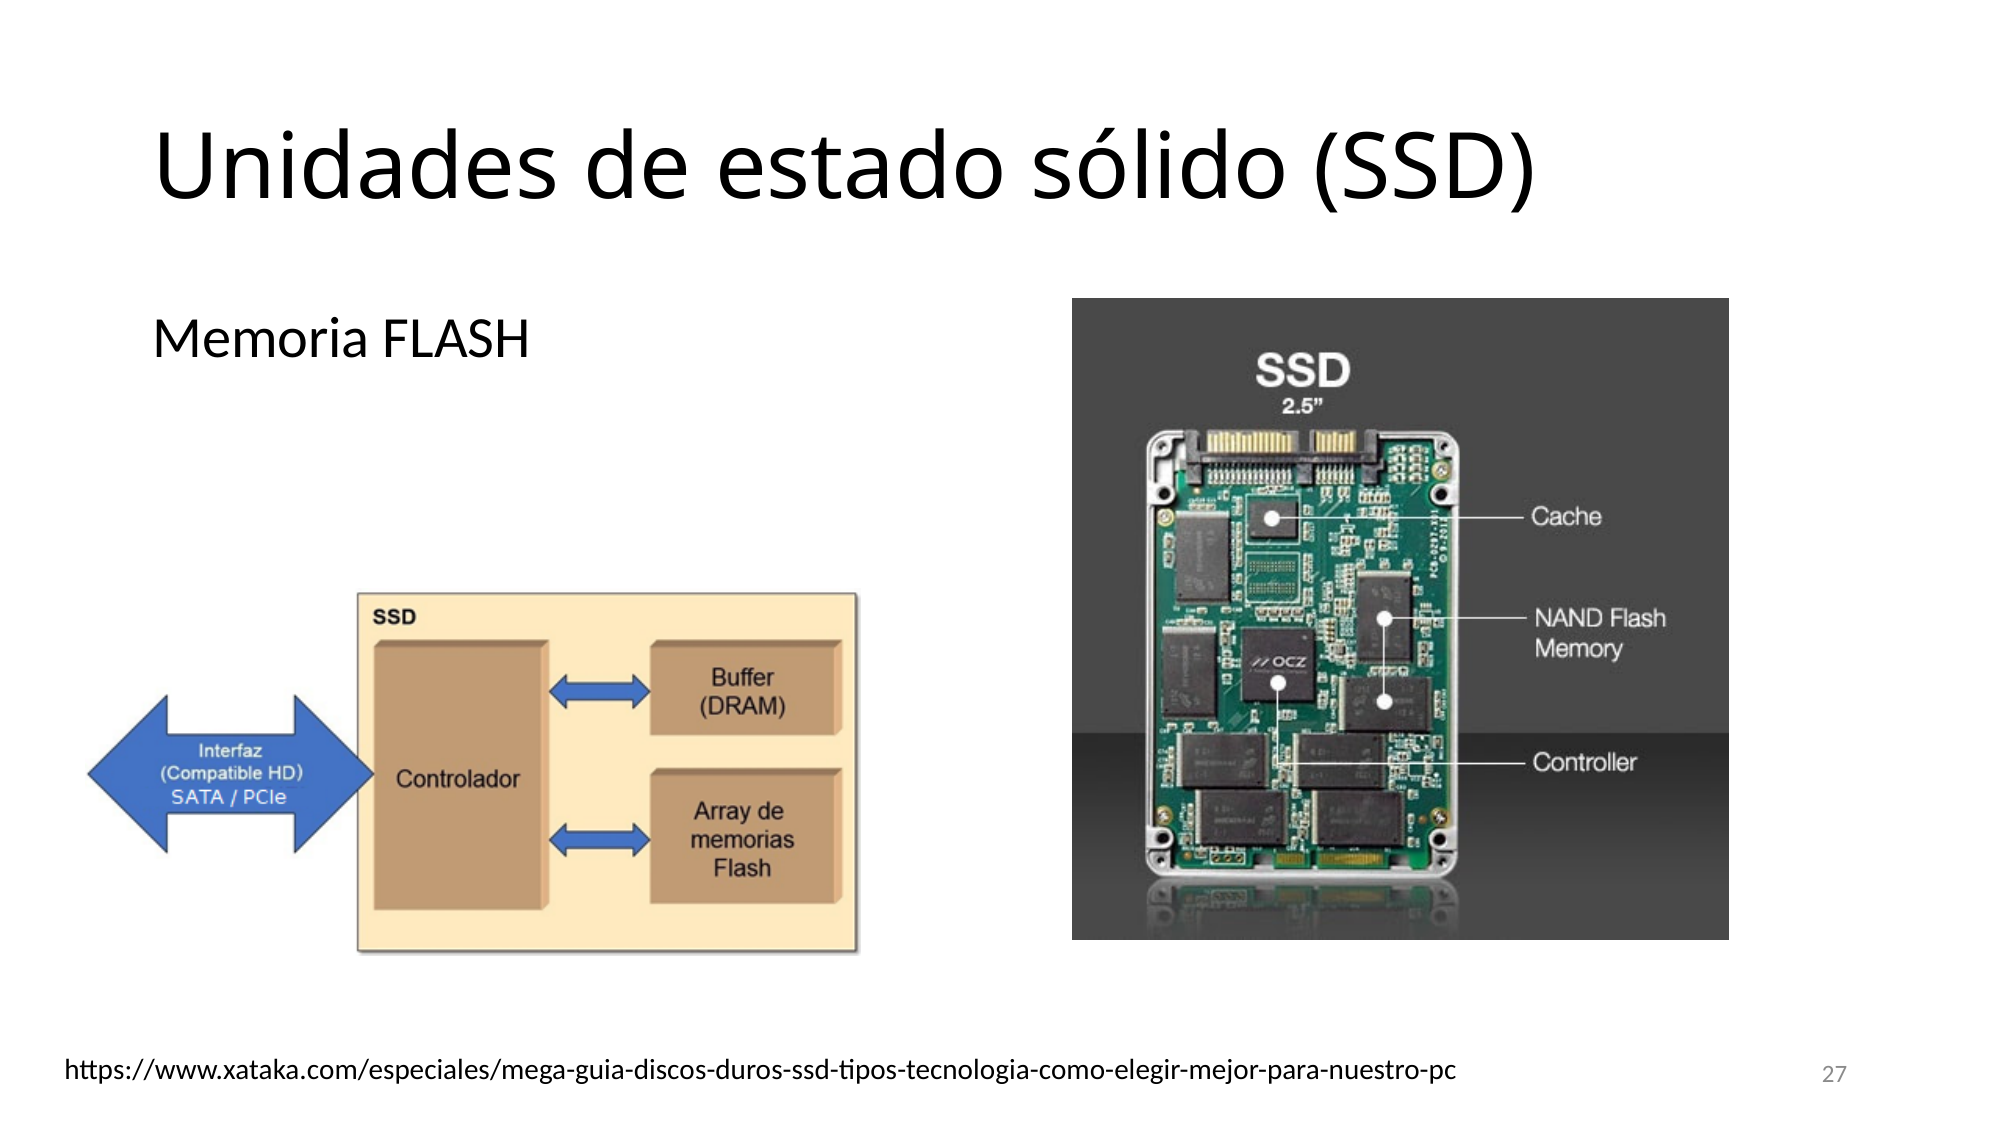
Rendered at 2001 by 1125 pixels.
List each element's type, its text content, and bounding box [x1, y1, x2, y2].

picture [1072, 298, 1729, 940]
title Unidades de estado sólido (SSD) [137, 59, 1863, 278]
text_box https://www.xataka.com/especiales/mega-guia-discos-duros-ssd-tipos-tecnologia-como-elegir-mejor-para-nuestro-pc [49, 1042, 1473, 1093]
list Memoria FLASH [137, 299, 1863, 1014]
slide_number 27 [1412, 1042, 1863, 1103]
picture [85, 588, 861, 957]
